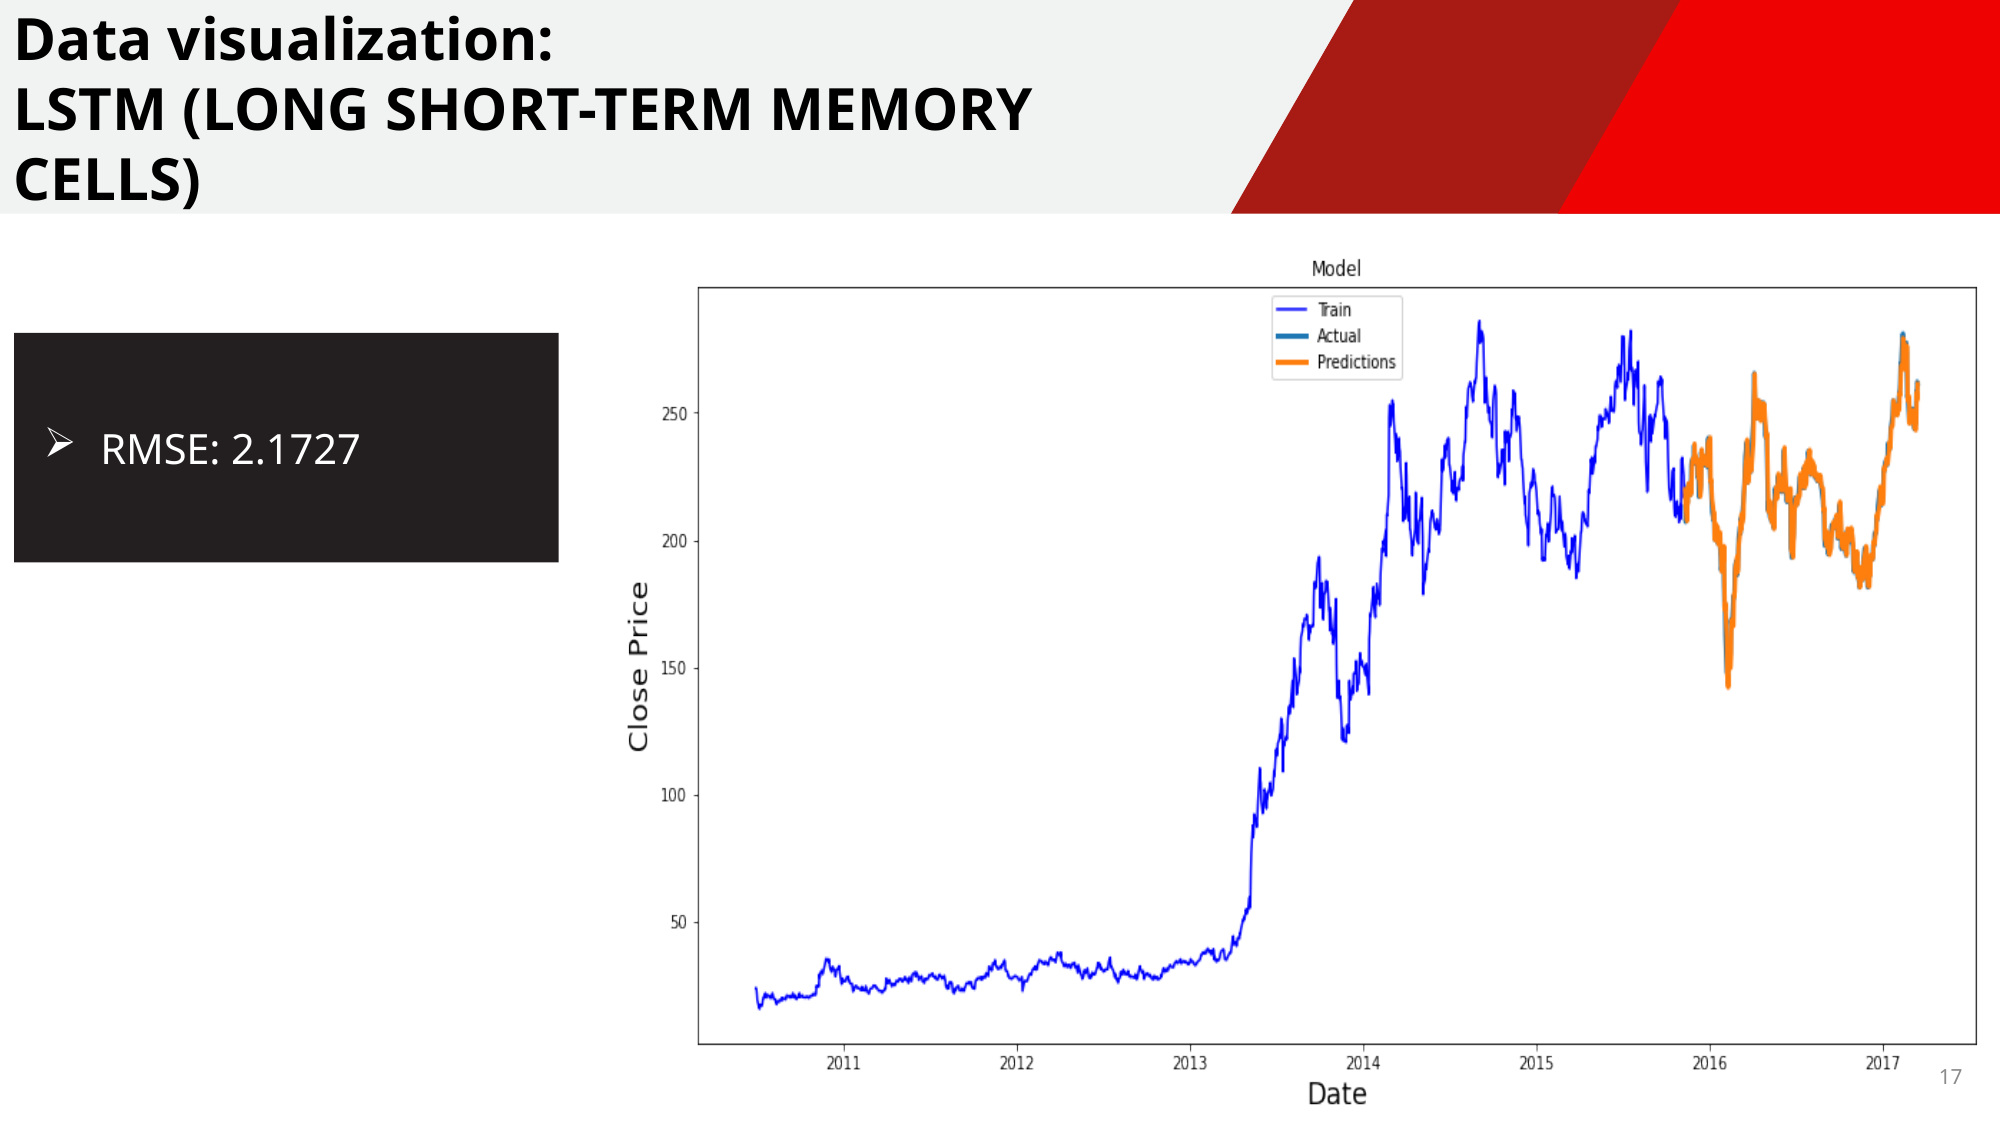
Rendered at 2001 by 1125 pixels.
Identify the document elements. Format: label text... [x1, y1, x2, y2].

text_box [0, 0, 1353, 214]
text_box RMSE: 2.1727 [14, 332, 559, 563]
picture [618, 247, 1986, 1125]
text_box [1557, 0, 2000, 214]
text_box [1230, 0, 1680, 214]
title Data visualization: LSTM (LONG SHORT-TERM MEMORY CELLS) [14, 1, 1208, 212]
